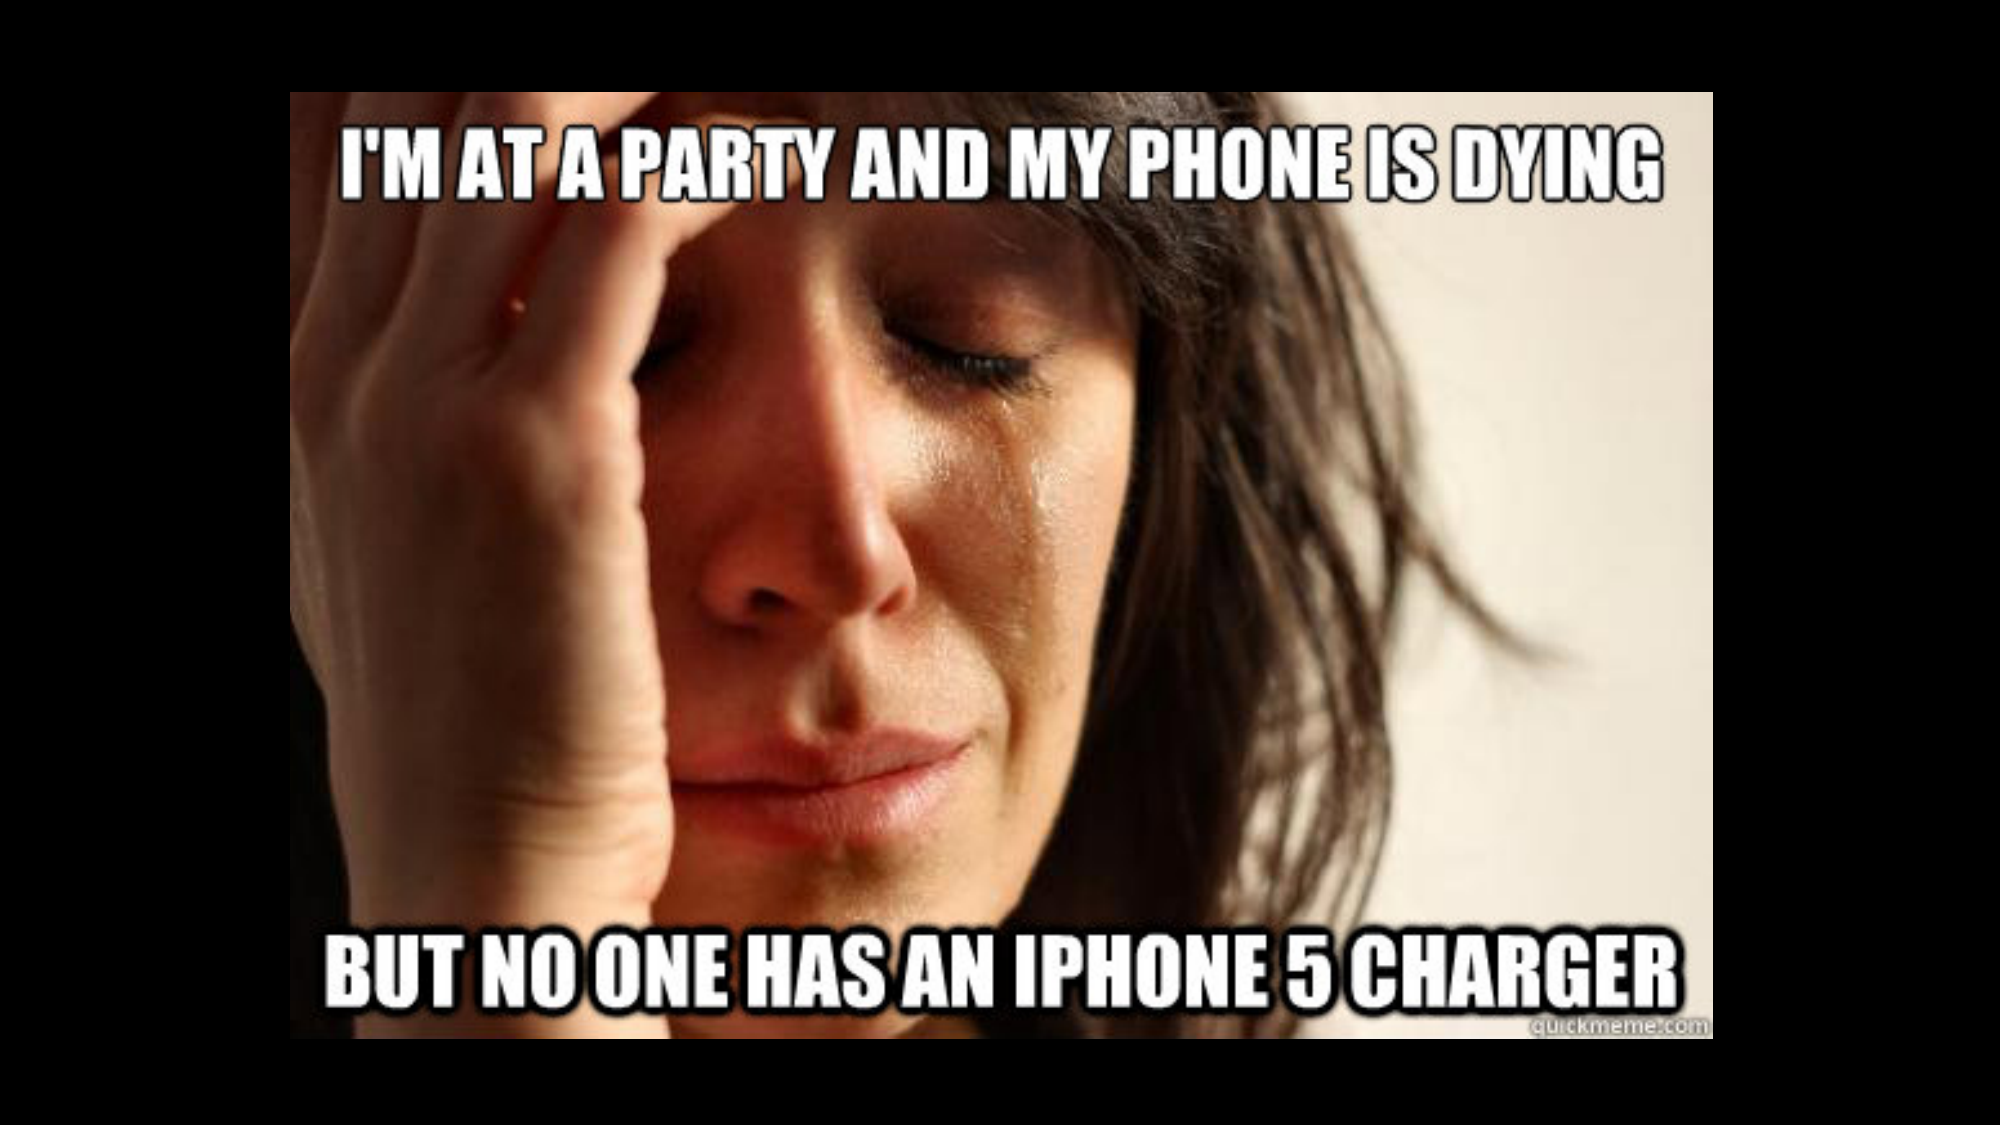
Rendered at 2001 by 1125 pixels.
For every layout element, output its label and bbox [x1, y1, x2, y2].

picture [290, 92, 1713, 1039]
